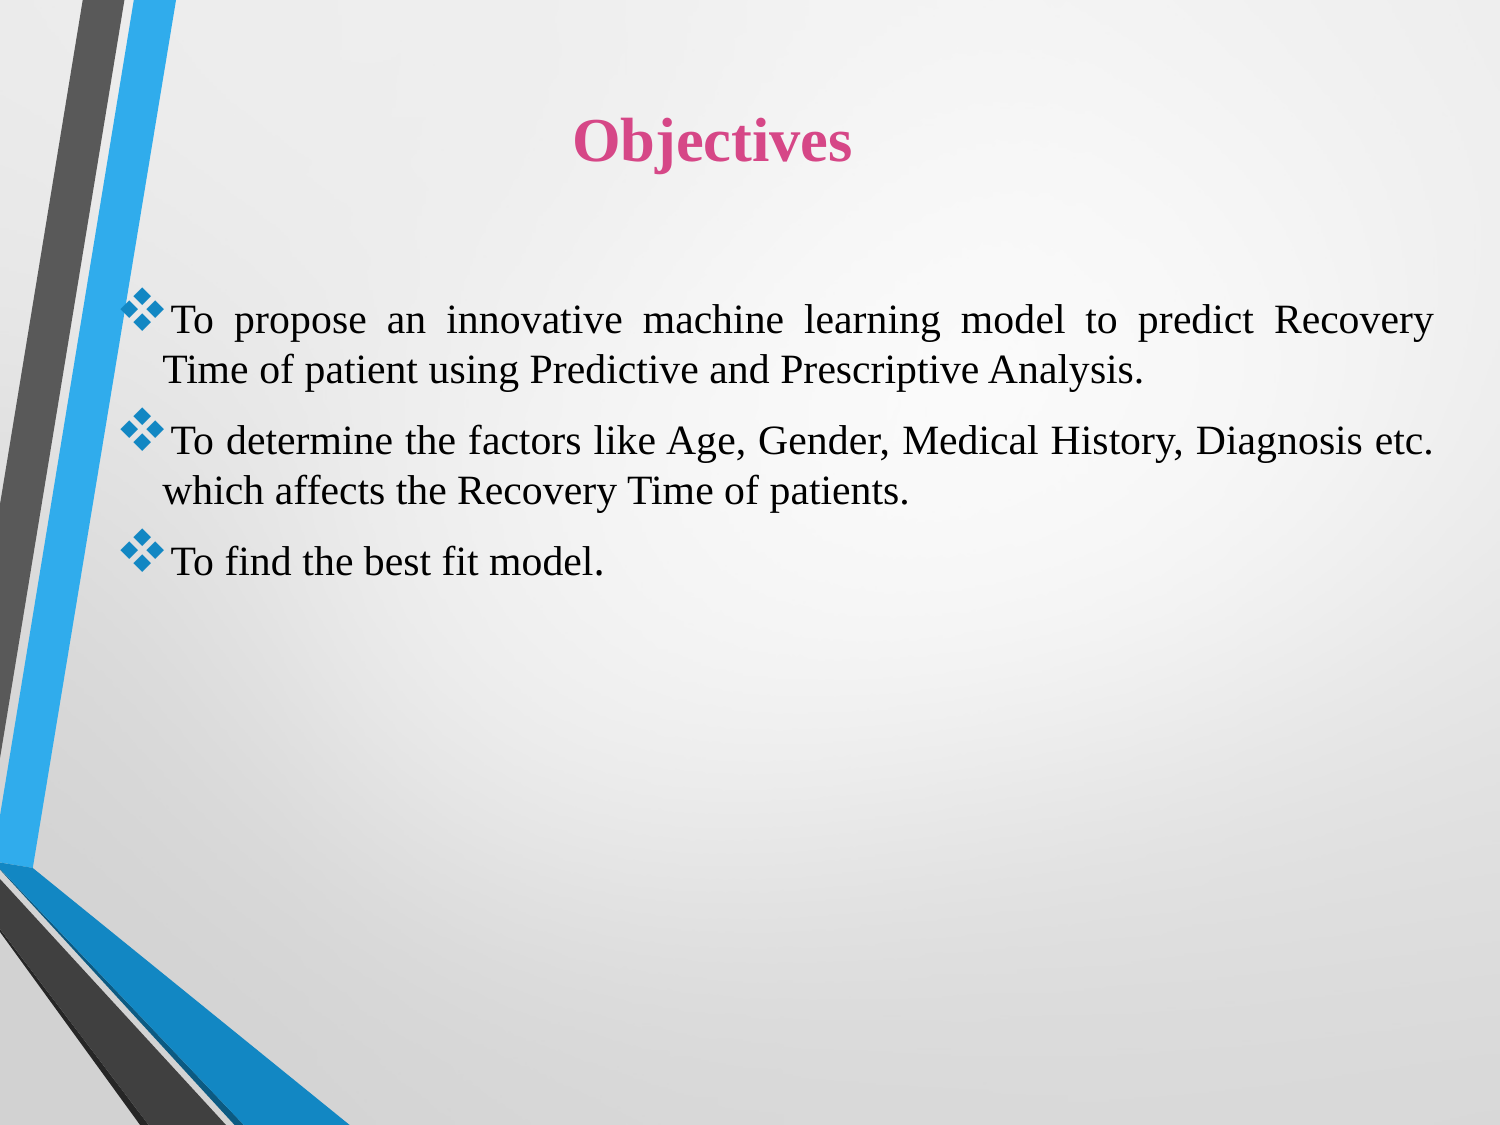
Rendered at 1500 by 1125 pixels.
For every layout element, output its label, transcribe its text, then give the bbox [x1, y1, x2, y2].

list To propose an innovative machine learning model to predict Recovery Time of patient using Predictive and Prescriptive Analysis. To determine the factors like Age, Gender, Medical History, Diagnosis etc. which affects the Recovery Time of patients. To find the best fit model. [100, 101, 1451, 845]
title Objectives [0, 42, 1297, 231]
